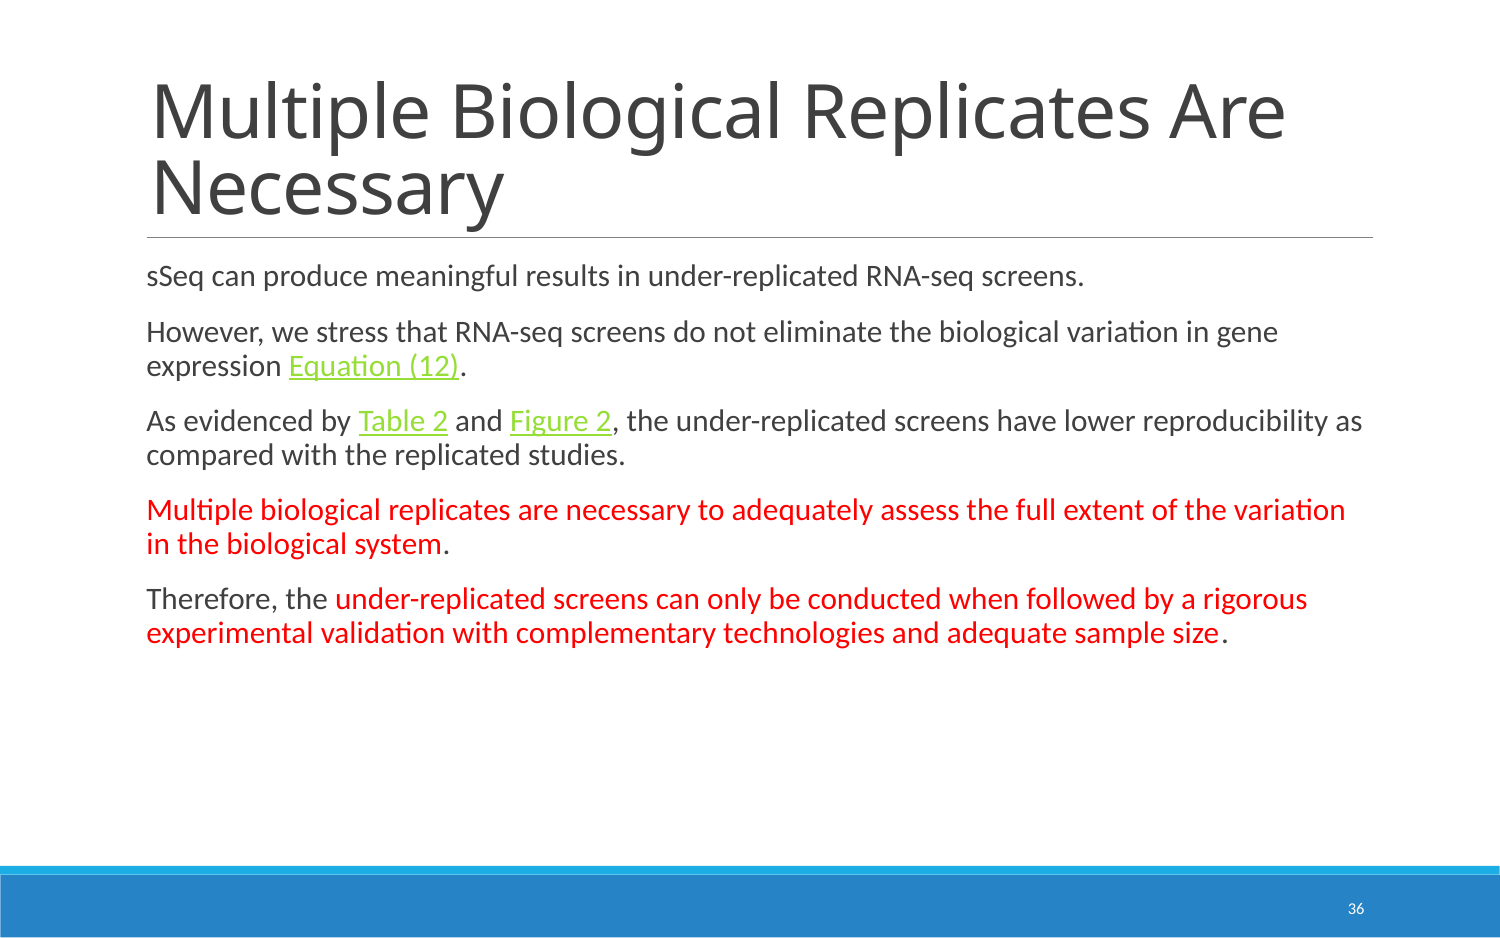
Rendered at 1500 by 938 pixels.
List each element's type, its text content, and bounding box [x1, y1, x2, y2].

title Multiple Biological Replicates Are Necessary [135, 39, 1373, 238]
slide_number 36 [1218, 883, 1380, 933]
list sSeq can produce meaningful results in under-replicated RNA-seq screens. However, we stress that RNA-seq screens do not eliminate the biological variation in gene expression Equation (12). As evidenced by Table 2 and Figure 2, the under-replicated screens have lower reproducibility as compared with the replicated studies. Multiple biological replicates are necessary to adequately assess the full extent of the variation in the biological system. Therefore, the under-replicated screens can only be conducted when followed by a rigorous experimental validation with complementary technologies and adequate sample size. [135, 252, 1373, 803]
